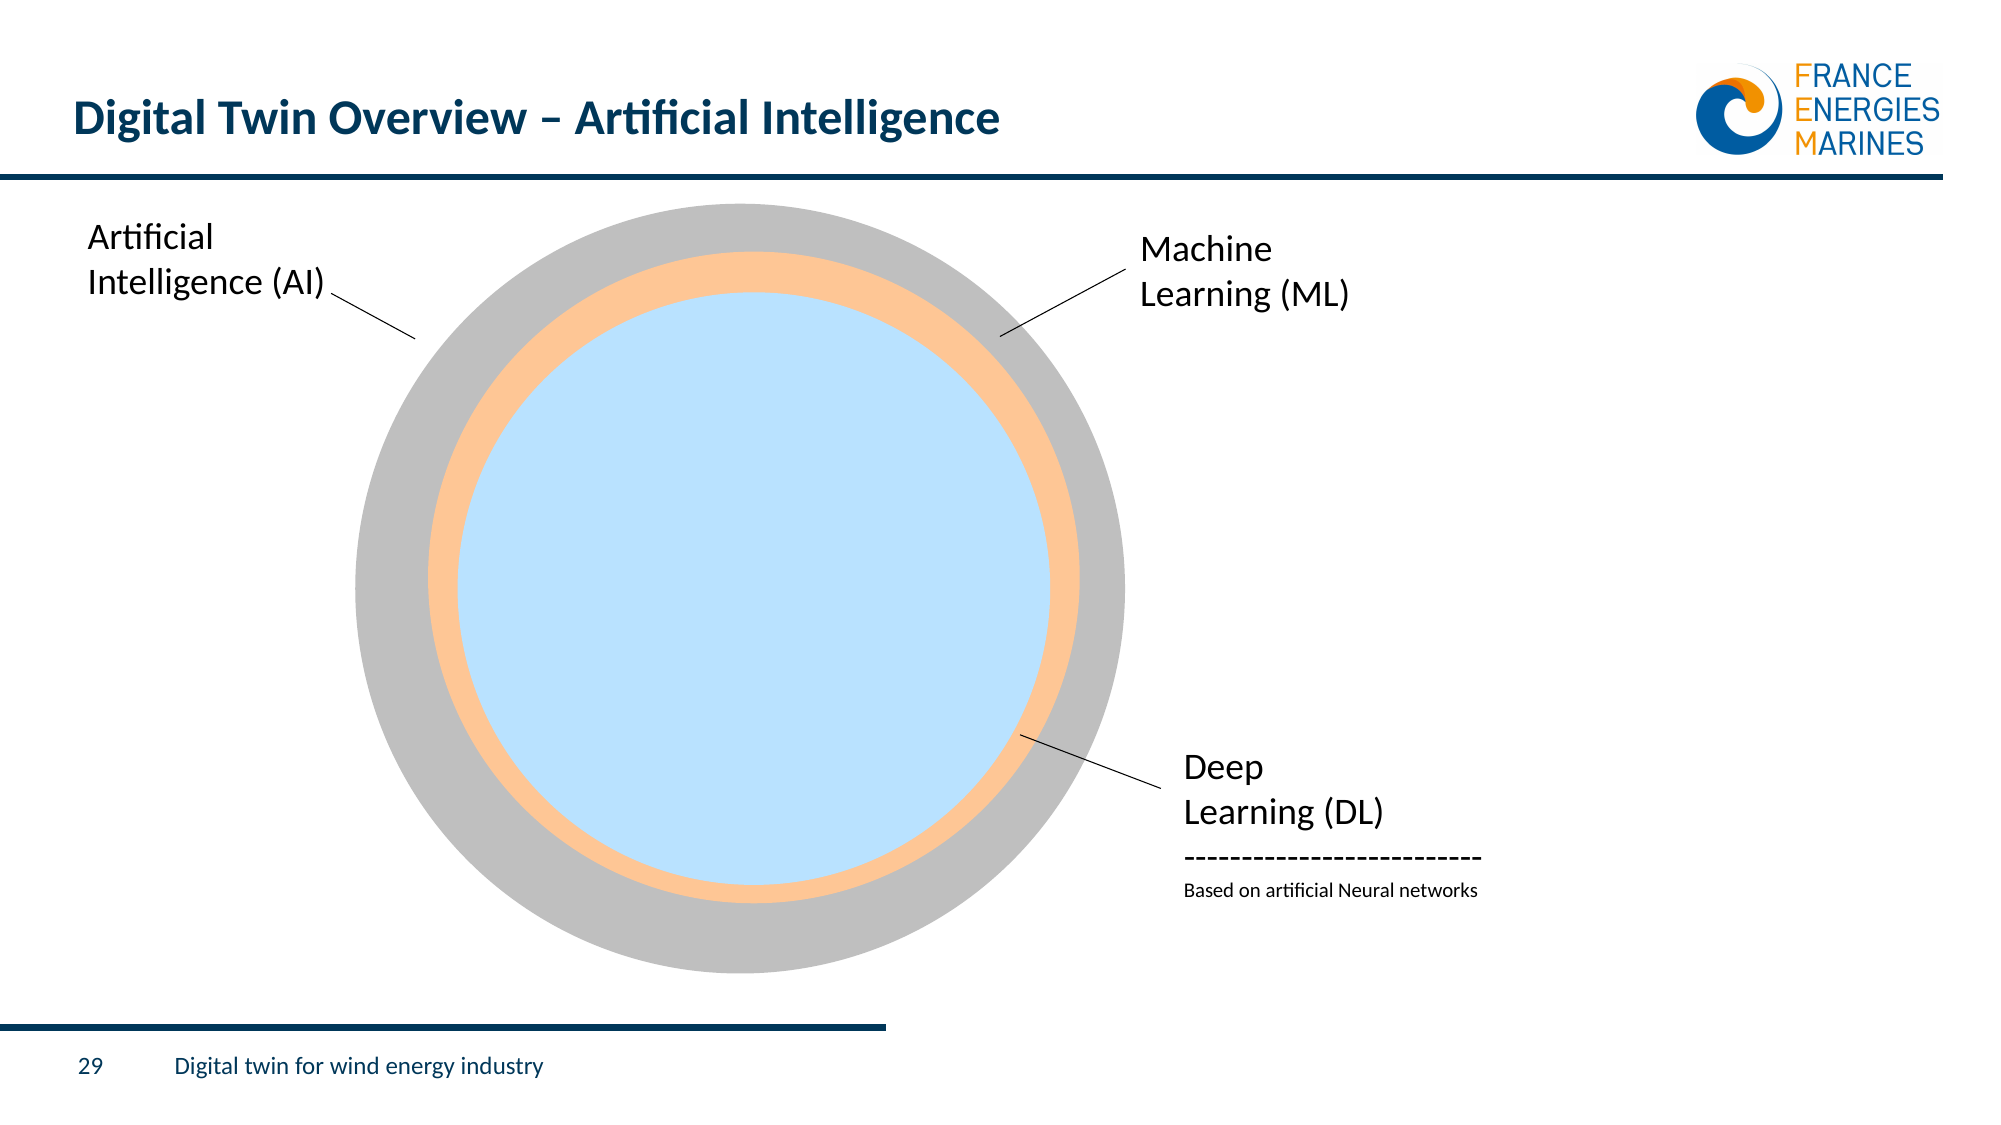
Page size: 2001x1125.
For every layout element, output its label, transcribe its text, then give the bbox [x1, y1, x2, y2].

text_box [457, 292, 1051, 885]
footer Digital twin for wind energy industry [159, 1042, 878, 1103]
slide_number 29 [63, 1042, 142, 1103]
picture [1696, 63, 1943, 155]
title Digital Twin Overview – Artificial Intelligence [58, 60, 1649, 177]
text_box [1019, 734, 1161, 789]
text_box Deep Learning (DL) -------------------------- Based on artificial Neural networks [1169, 734, 1498, 910]
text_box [999, 269, 1124, 337]
text_box [355, 203, 1126, 974]
text_box Artificial Intelligence (AI) [72, 204, 341, 310]
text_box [331, 293, 416, 339]
text_box [428, 251, 1080, 904]
text_box Machine Learning (ML) [1125, 216, 1366, 322]
